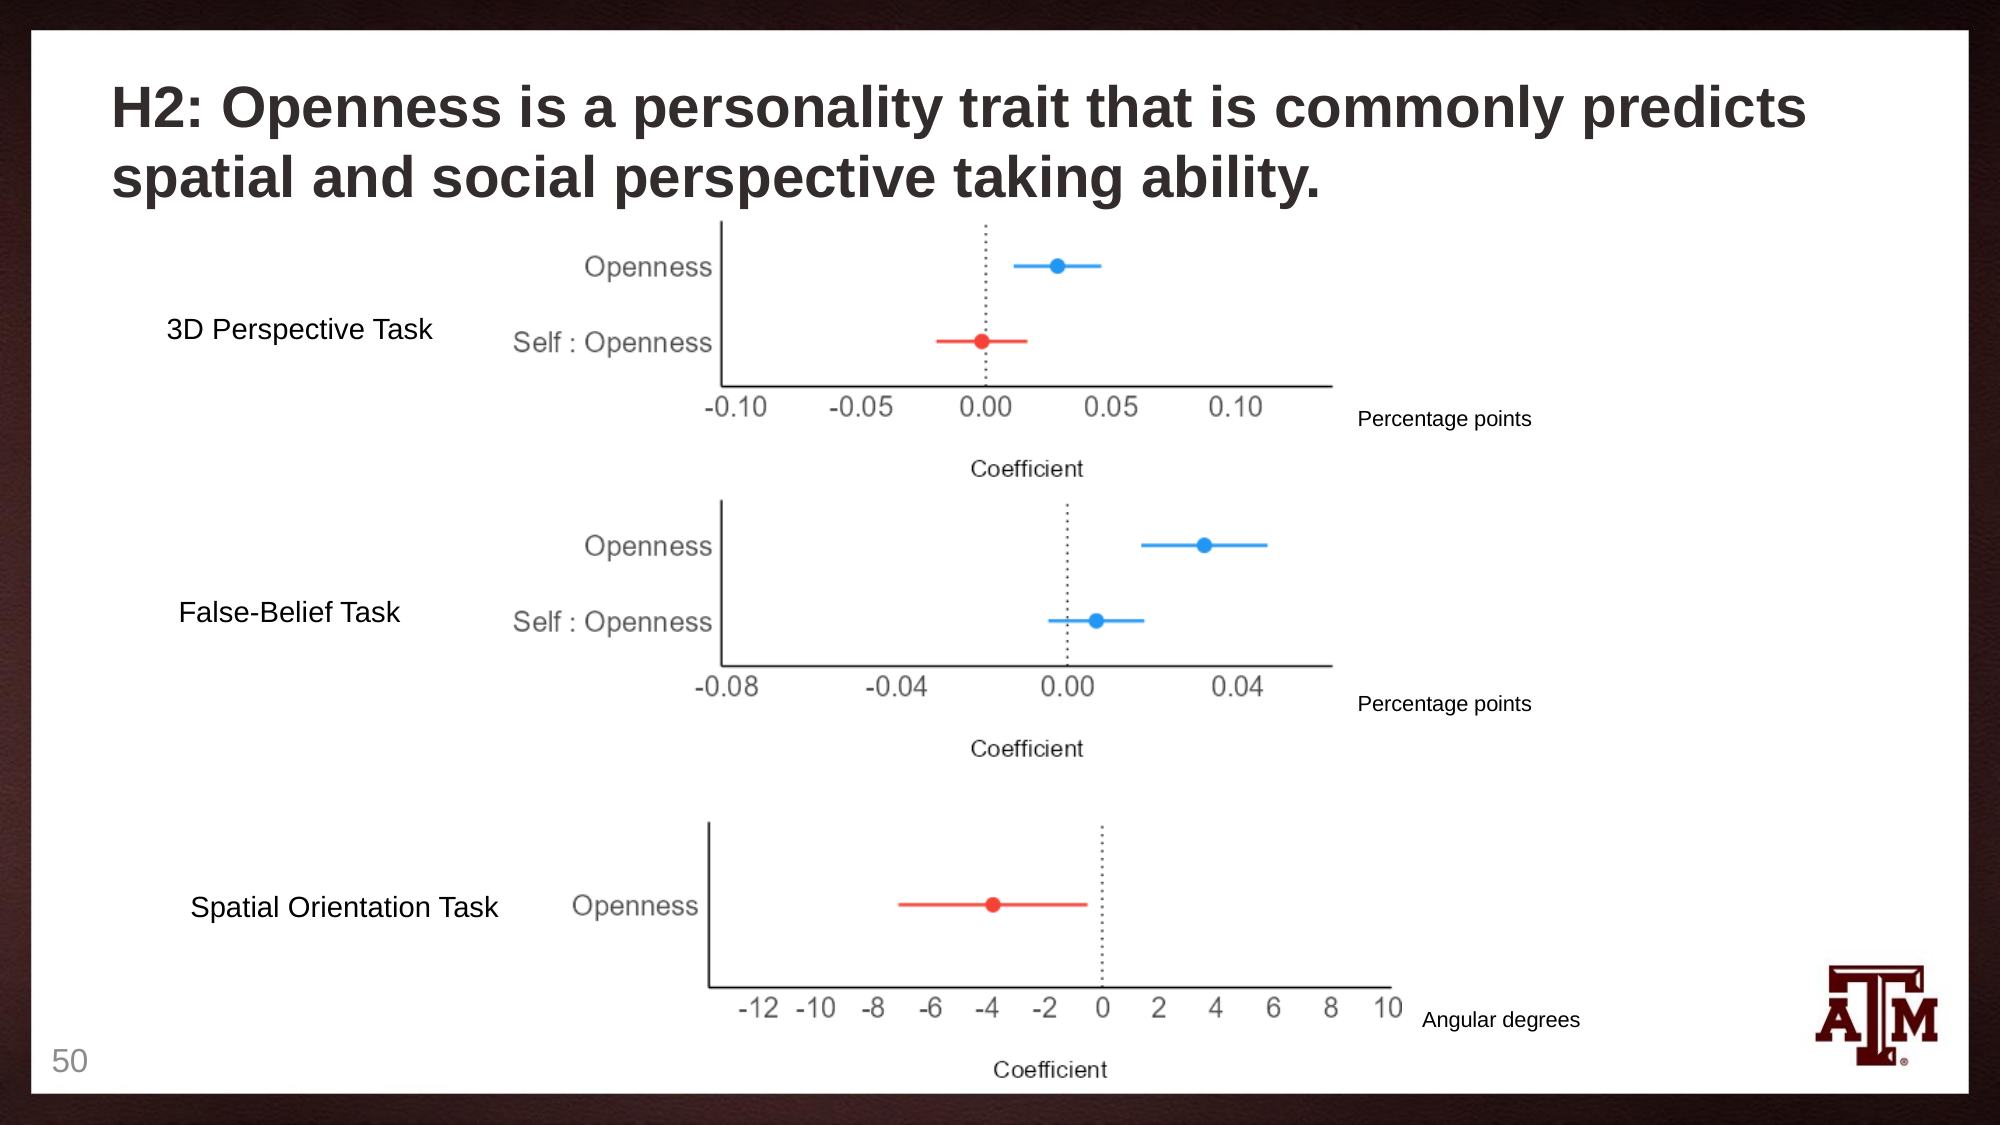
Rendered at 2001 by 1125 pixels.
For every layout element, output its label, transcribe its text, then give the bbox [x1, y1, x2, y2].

text_box 3D Perspective Task [151, 302, 449, 353]
title H2: Openness is a personality trait that is commonly predicts spatial and social perspective taking ability. [99, 45, 1900, 233]
text_box Percentage points [1347, 682, 1548, 724]
text_box False-Belief Task [163, 586, 416, 636]
slide_number 50 [30, 1040, 100, 1078]
text_box Angular degrees [1407, 998, 1596, 1039]
picture [0, 0, 2000, 1125]
text_box Spatial Orientation Task [175, 881, 515, 932]
text_box Percentage points [1347, 397, 1548, 439]
